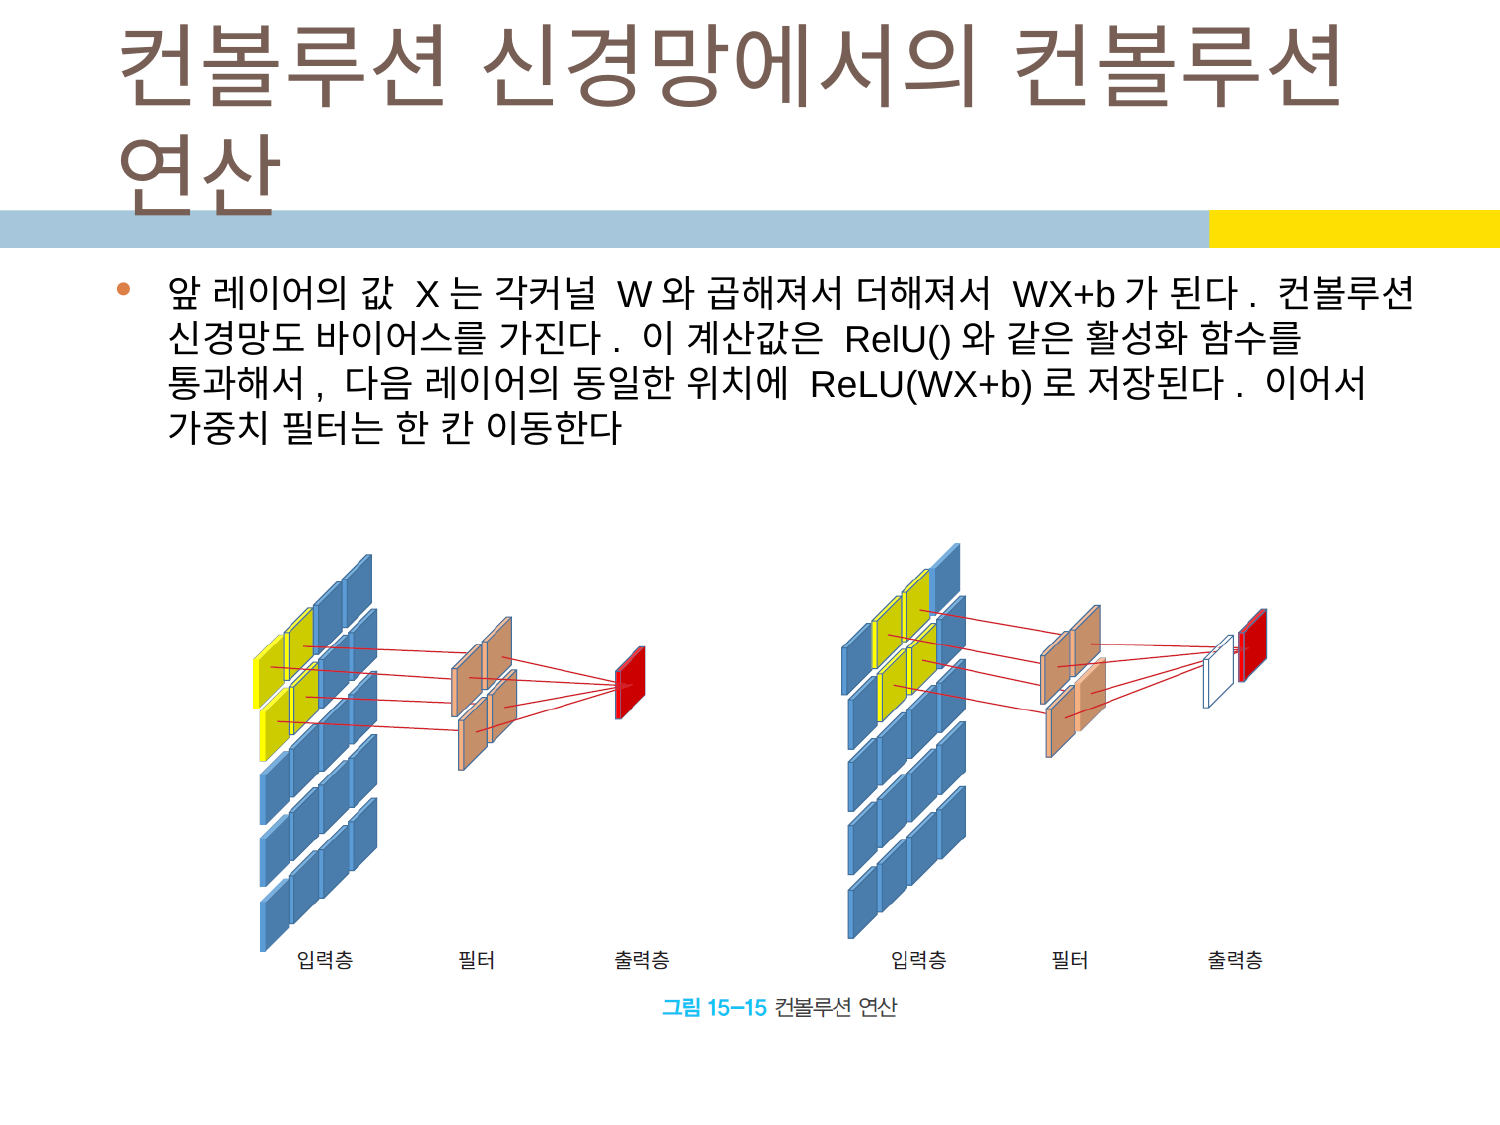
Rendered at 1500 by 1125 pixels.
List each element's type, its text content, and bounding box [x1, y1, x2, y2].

title 컨볼루션 신경망에서의 컨볼루션 연산 [100, 37, 1438, 200]
list 앞 레이어의 값 X는 각커널 W와 곱해져서 더해져서 WX+b가 된다. 컨볼루션 신경망도 바이어스를 가진다. 이 계산값은 RelU()와 같은 활성화 함수를 통과해서, 다음 레이어의 동일한 위치에 ReLU(WX+b)로 저장된다. 이어서 가중치 필터는 한 칸 이동한다 [100, 262, 1438, 1000]
picture [222, 514, 1316, 1035]
